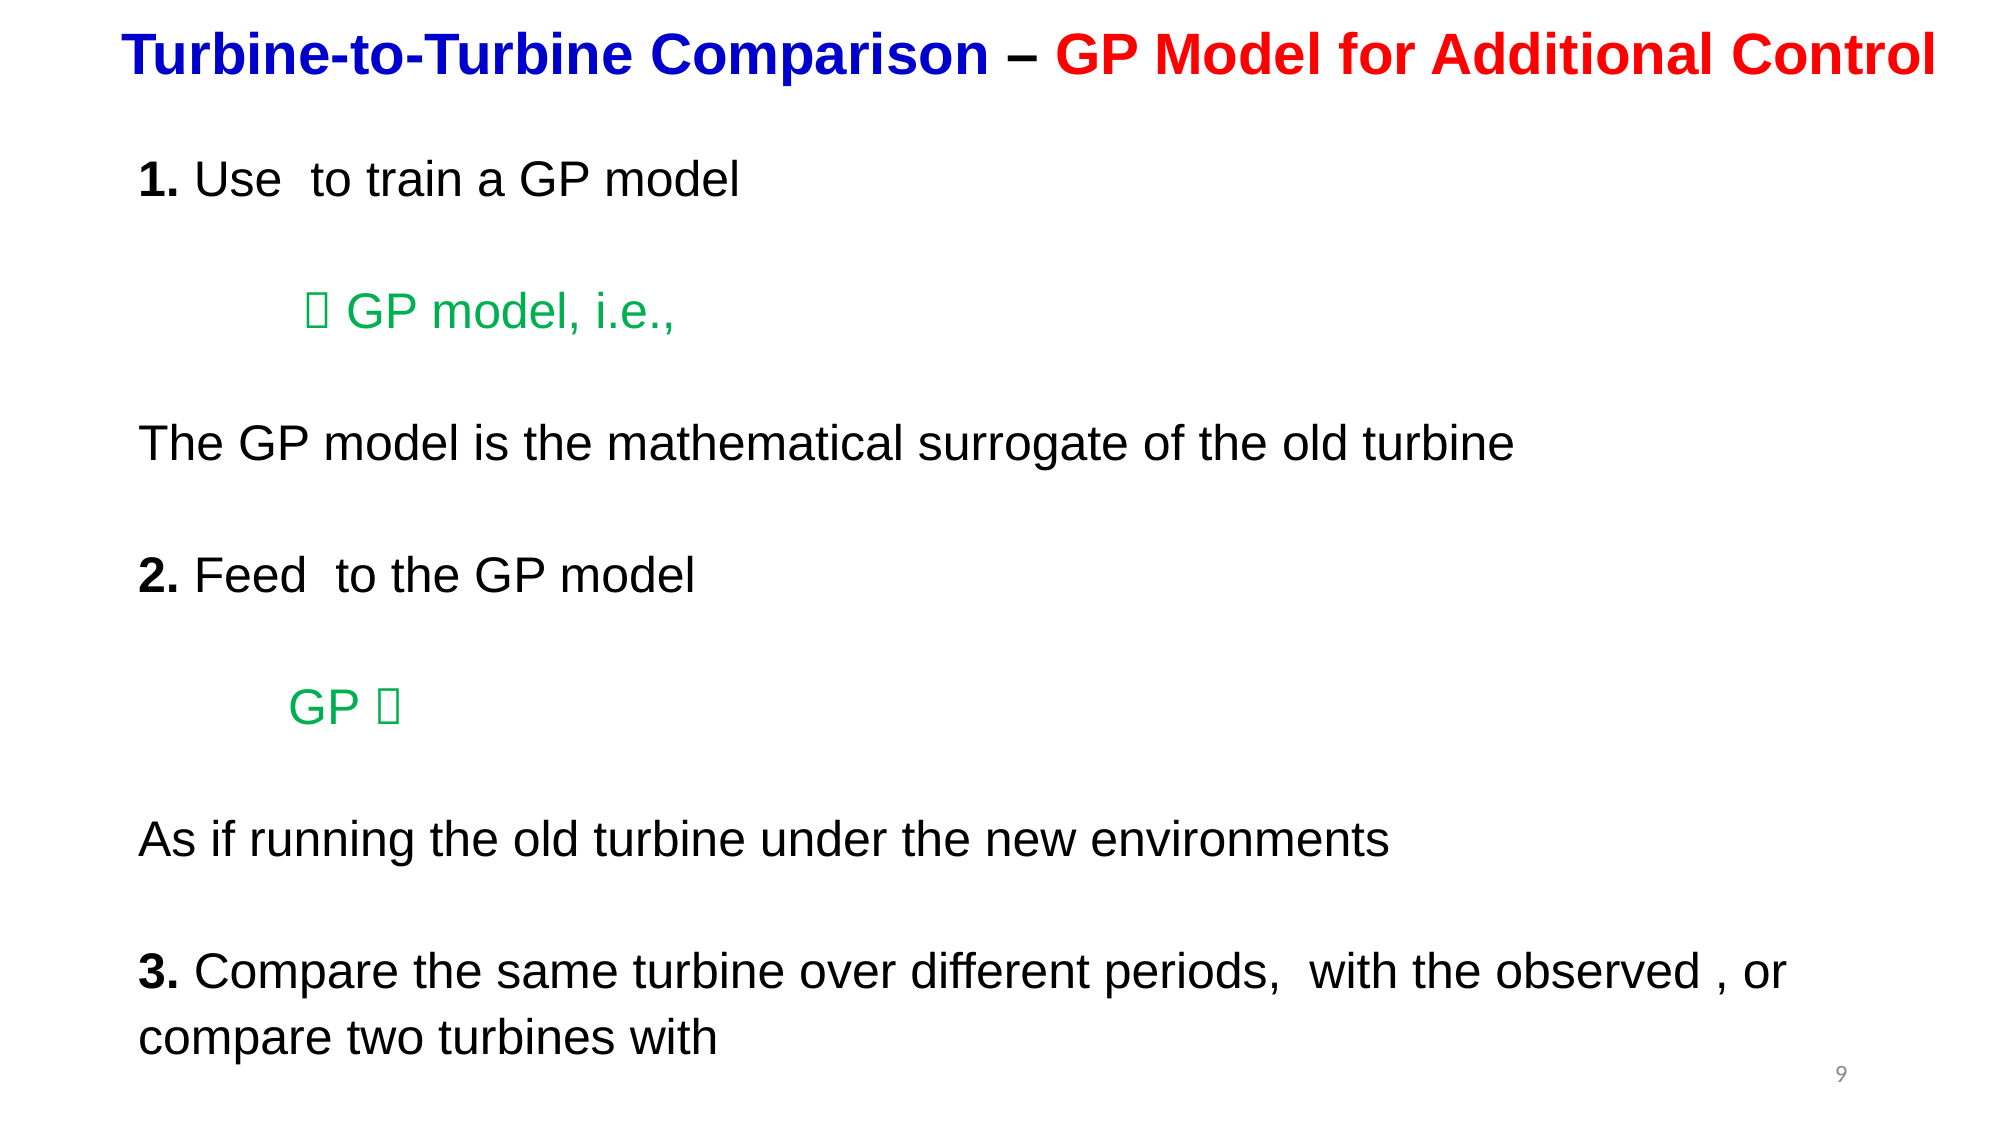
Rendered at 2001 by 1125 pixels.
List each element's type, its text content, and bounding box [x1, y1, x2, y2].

text_box [75, 108, 1961, 348]
list Turbine-to-Turbine Comparison – GP Model for Additional Control [44, 16, 2000, 190]
slide_number 9 [1412, 1042, 1863, 1103]
